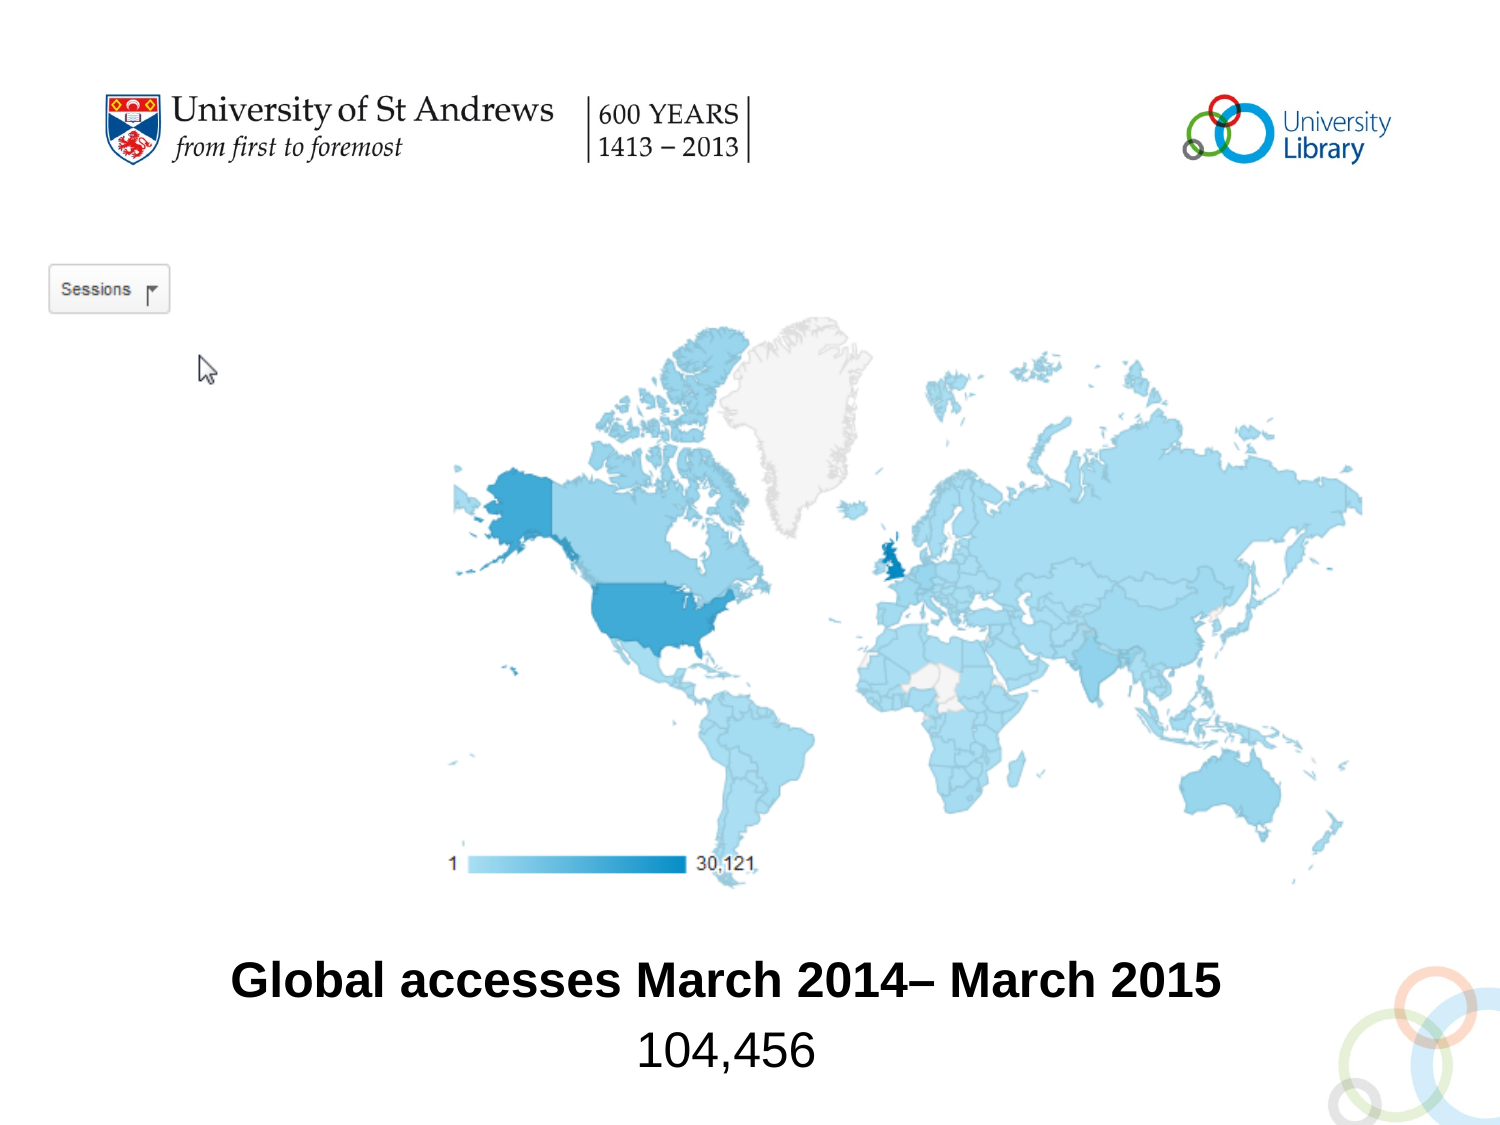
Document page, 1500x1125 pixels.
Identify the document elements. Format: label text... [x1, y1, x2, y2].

picture [44, 250, 1436, 908]
picture [101, 90, 1399, 172]
text_box Global accesses March 2014– March 2015 104,456 [88, 940, 1365, 1085]
picture [1325, 964, 1500, 1125]
